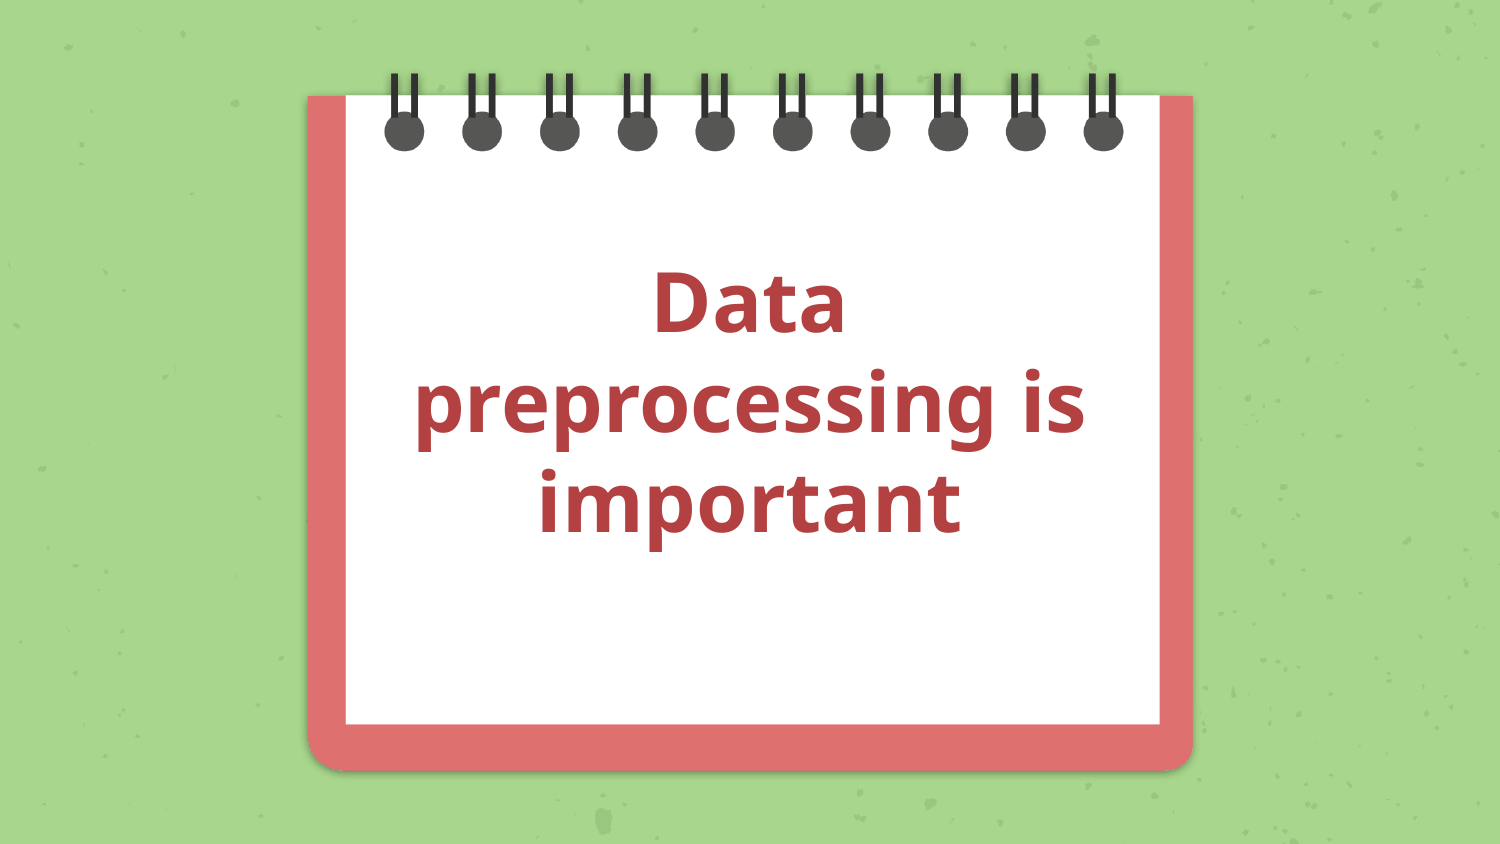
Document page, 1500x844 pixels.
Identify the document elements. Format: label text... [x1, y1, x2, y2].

picture [307, 73, 1193, 771]
title Data preprocessing is important [363, 234, 1137, 369]
